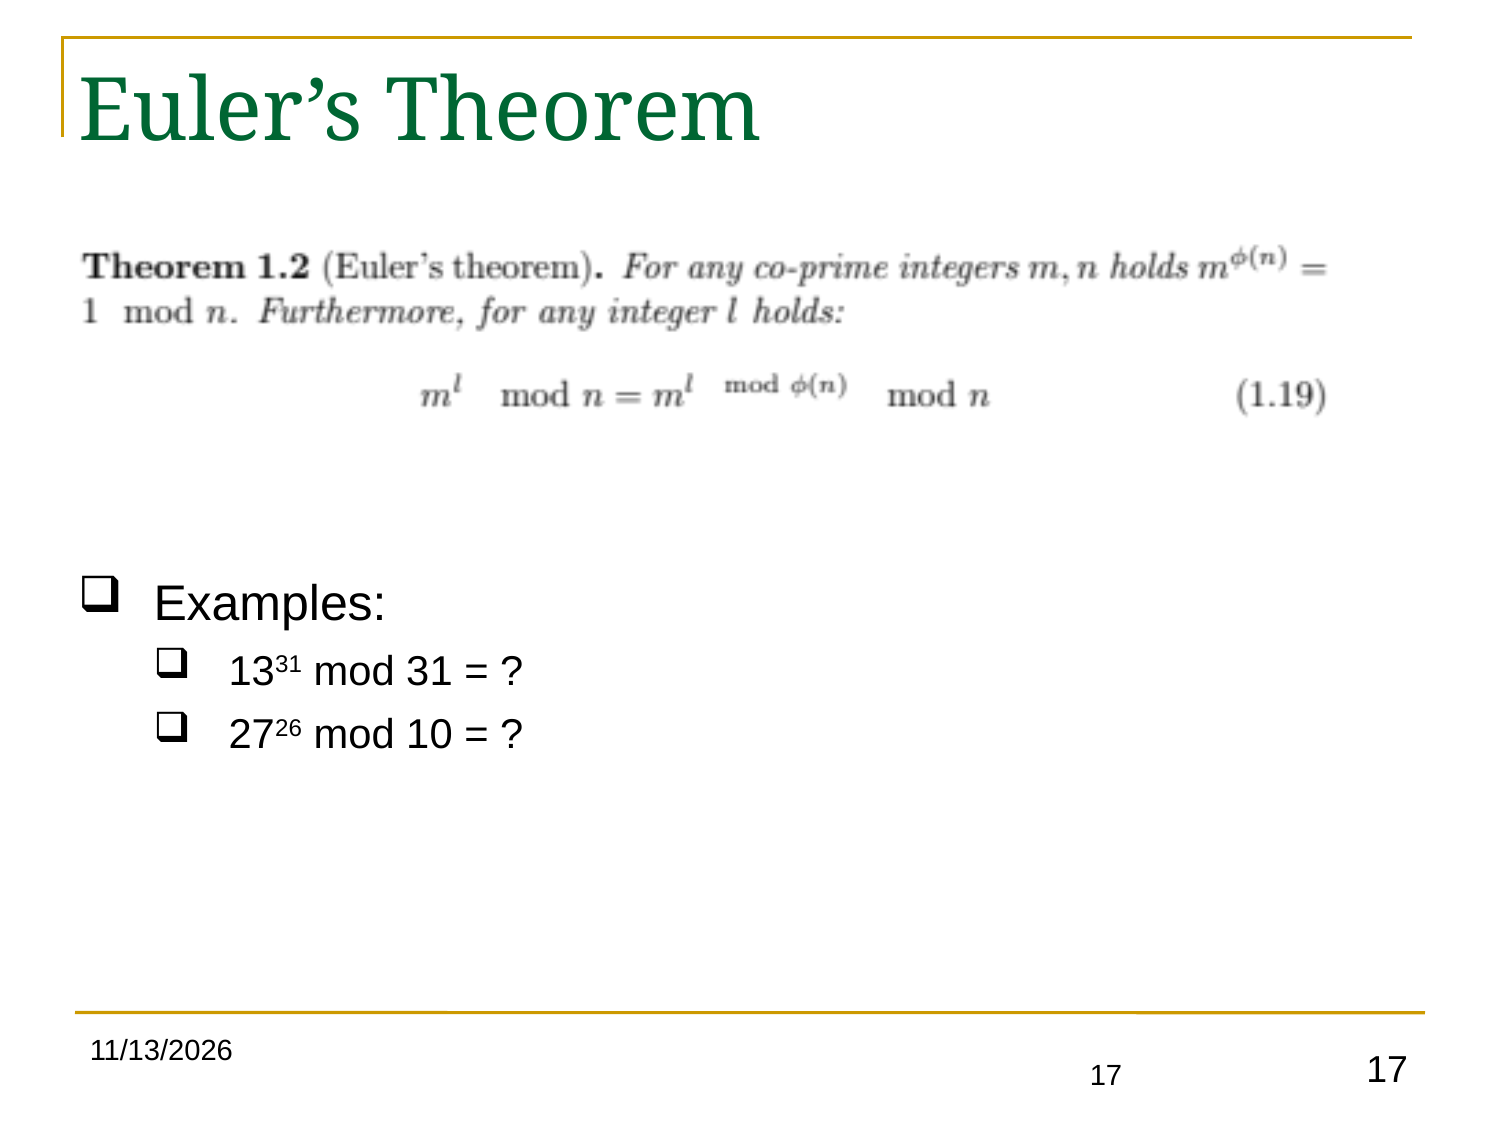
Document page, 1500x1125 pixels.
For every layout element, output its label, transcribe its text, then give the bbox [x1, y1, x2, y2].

text_box 17 [1351, 1023, 1424, 1098]
slide_number 17 [1074, 1024, 1425, 1099]
list Examples: 1331 mod 31 = ? 2726 mod 10 = ? [63, 562, 1414, 789]
title Euler’s Theorem [63, 45, 1425, 174]
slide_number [75, 1024, 425, 1099]
picture [72, 242, 1348, 430]
